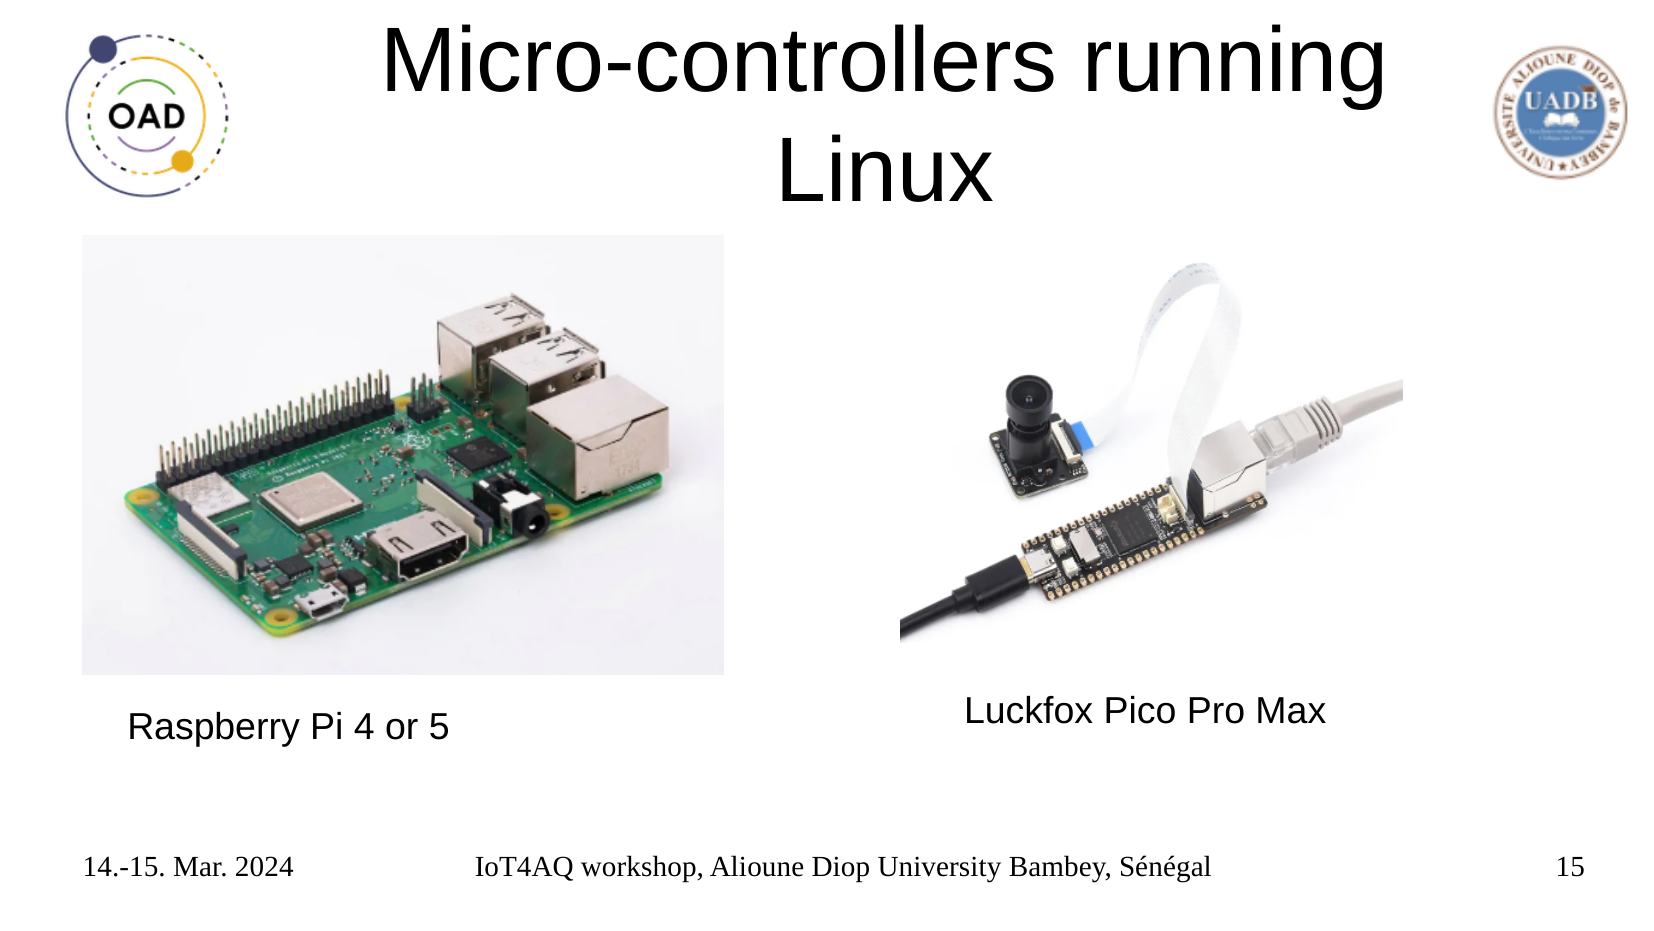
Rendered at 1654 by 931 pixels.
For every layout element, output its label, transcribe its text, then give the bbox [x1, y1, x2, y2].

picture [899, 262, 1403, 643]
footer IoT4AQ workshop, Alioune Diop University Bambey, Sénégal [375, 847, 1312, 912]
picture [1482, 37, 1641, 188]
picture [82, 235, 724, 676]
title Micro-controllers running Linux [301, 7, 1469, 213]
slide_number 15 [1312, 847, 1586, 912]
picture [25, 20, 263, 218]
text_box Luckfox Pico Pro Max [949, 678, 1342, 736]
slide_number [82, 847, 375, 912]
text_box Raspberry Pi 4 or 5 [112, 694, 465, 752]
